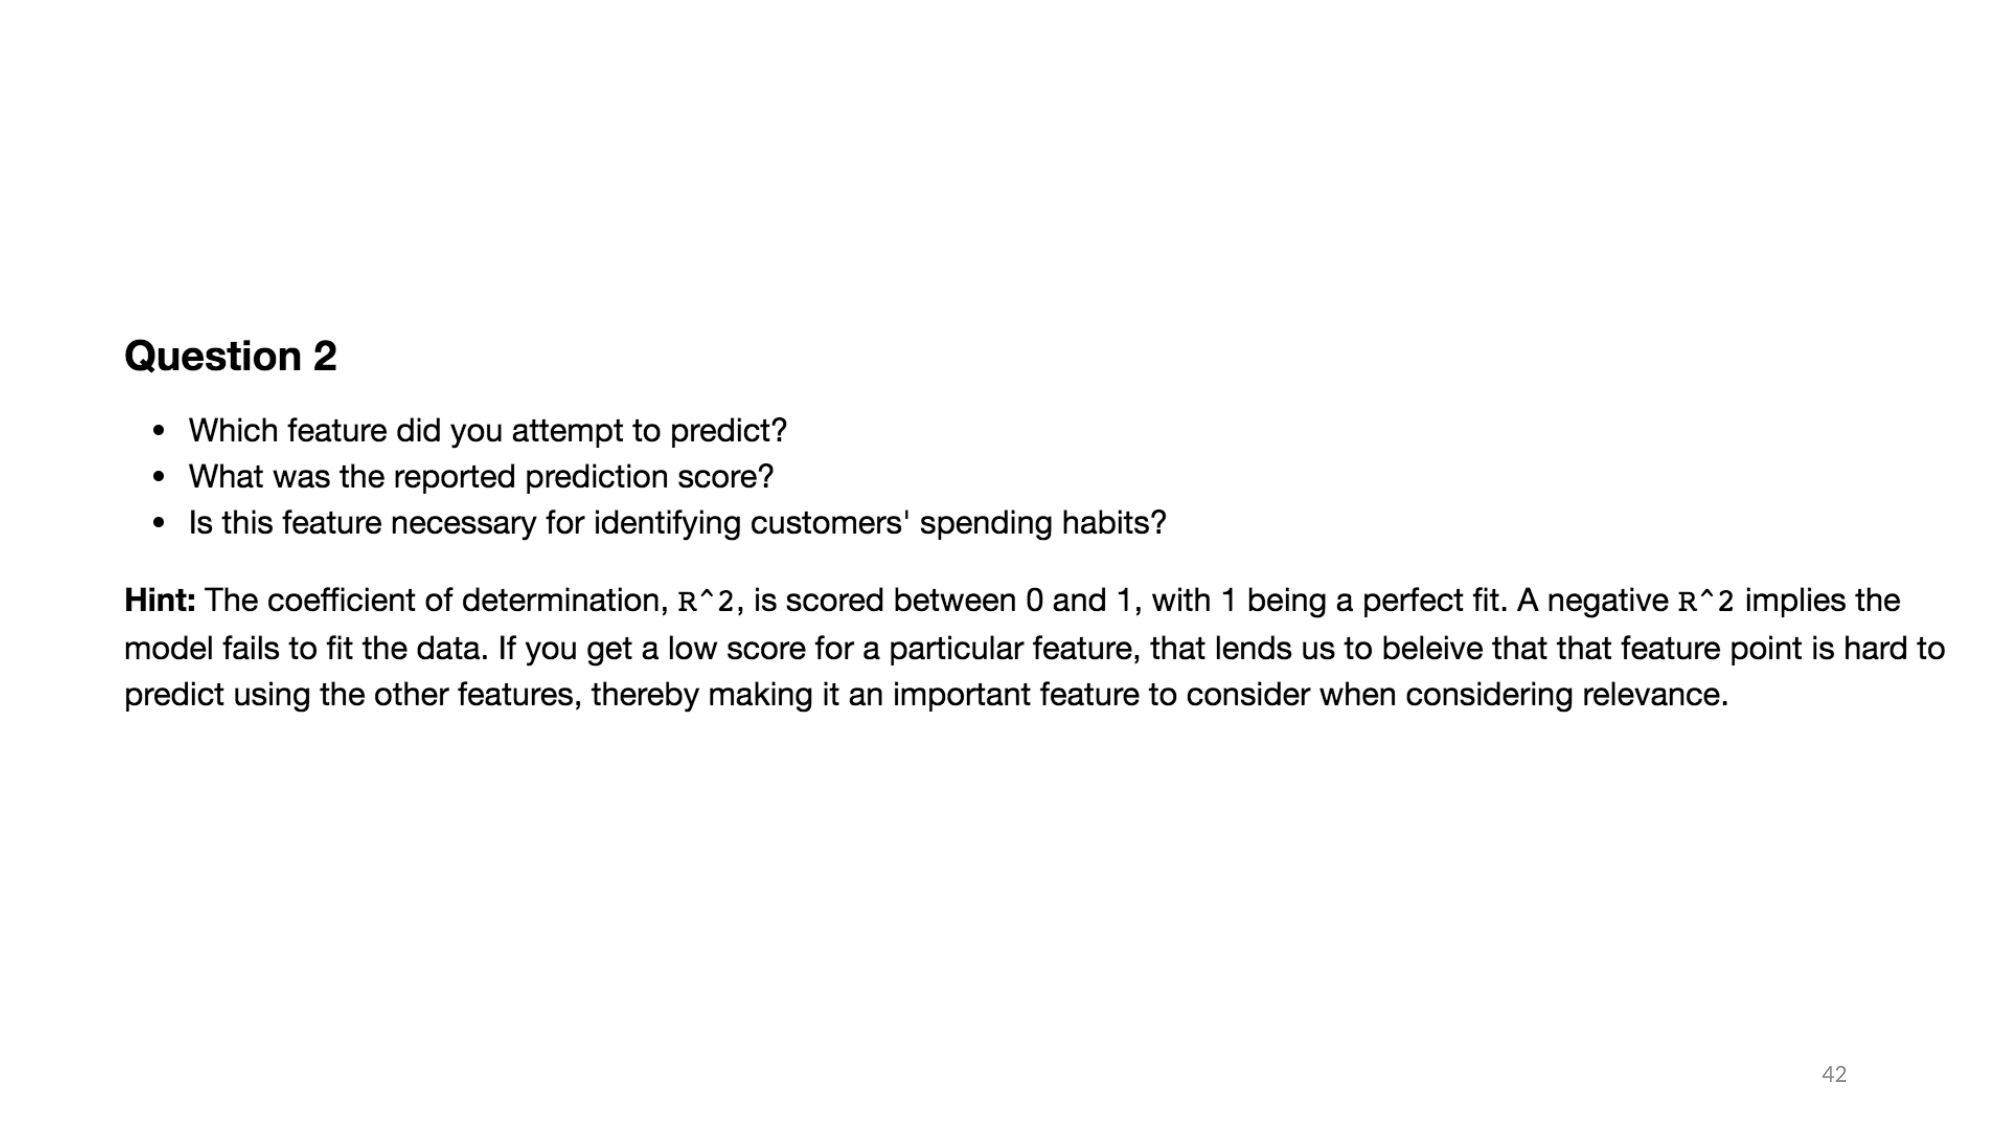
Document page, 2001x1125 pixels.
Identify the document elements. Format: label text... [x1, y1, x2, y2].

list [99, 320, 1969, 743]
slide_number 42 [1412, 1042, 1863, 1103]
